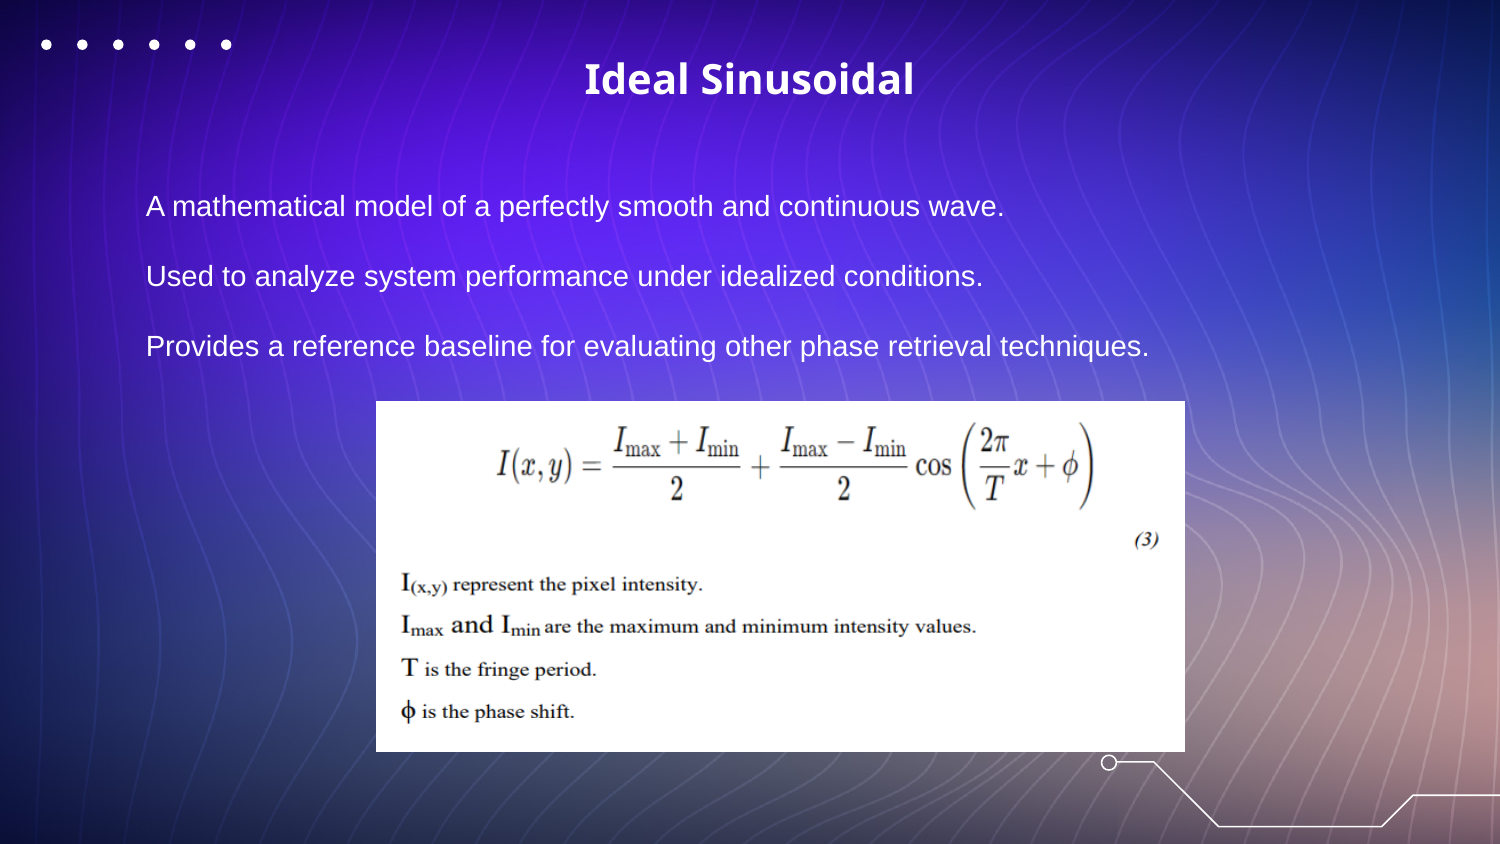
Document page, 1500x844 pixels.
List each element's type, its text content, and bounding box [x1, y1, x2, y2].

picture [1103, 757, 1115, 769]
text_box A mathematical model of a perfectly smooth and continuous wave. Used to analyze system performance under idealized conditions. Provides a reference baseline for evaluating other phase retrieval techniques. [130, 180, 1370, 370]
title Ideal Sinusoidal [118, 37, 1382, 132]
picture [0, 0, 1500, 844]
